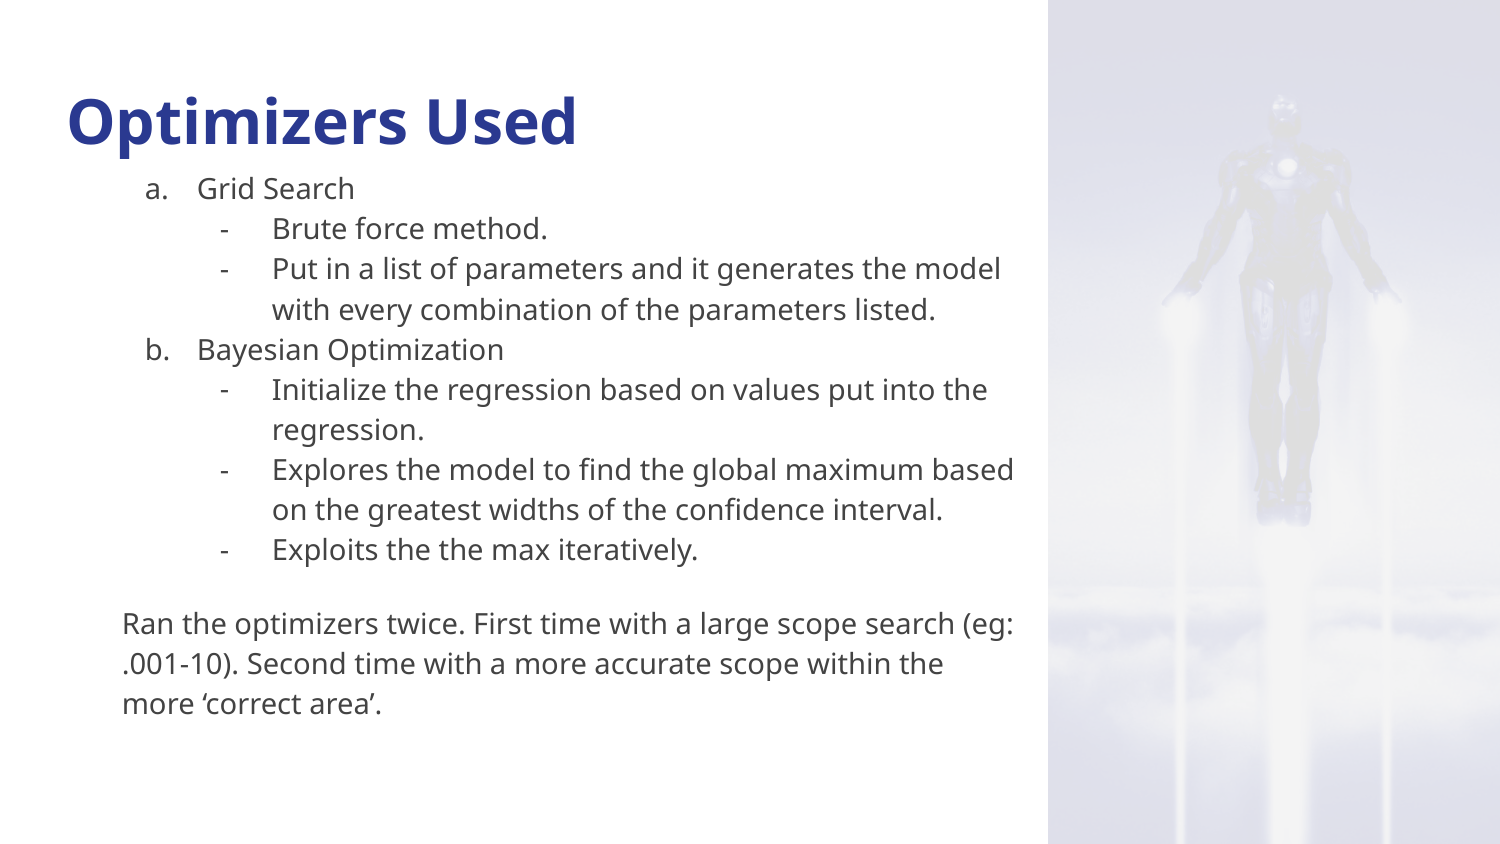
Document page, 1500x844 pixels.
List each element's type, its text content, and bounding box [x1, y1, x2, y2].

title Optimizers Used [51, 67, 1043, 167]
picture [1048, 0, 1500, 844]
list Grid Search Brute force method. Put in a list of parameters and it generates the model with every combination of the parameters listed. Bayesian Optimization Initialize the regression based on values put into the regression. Explores the model to find the global maximum based on the greatest widths of the confidence interval. Exploits the the max iteratively. Ran the optimizers twice. First time with a large scope search (eg: .001-10). Second time with a more accurate scope within the more ‘correct area’. [31, 150, 1035, 778]
